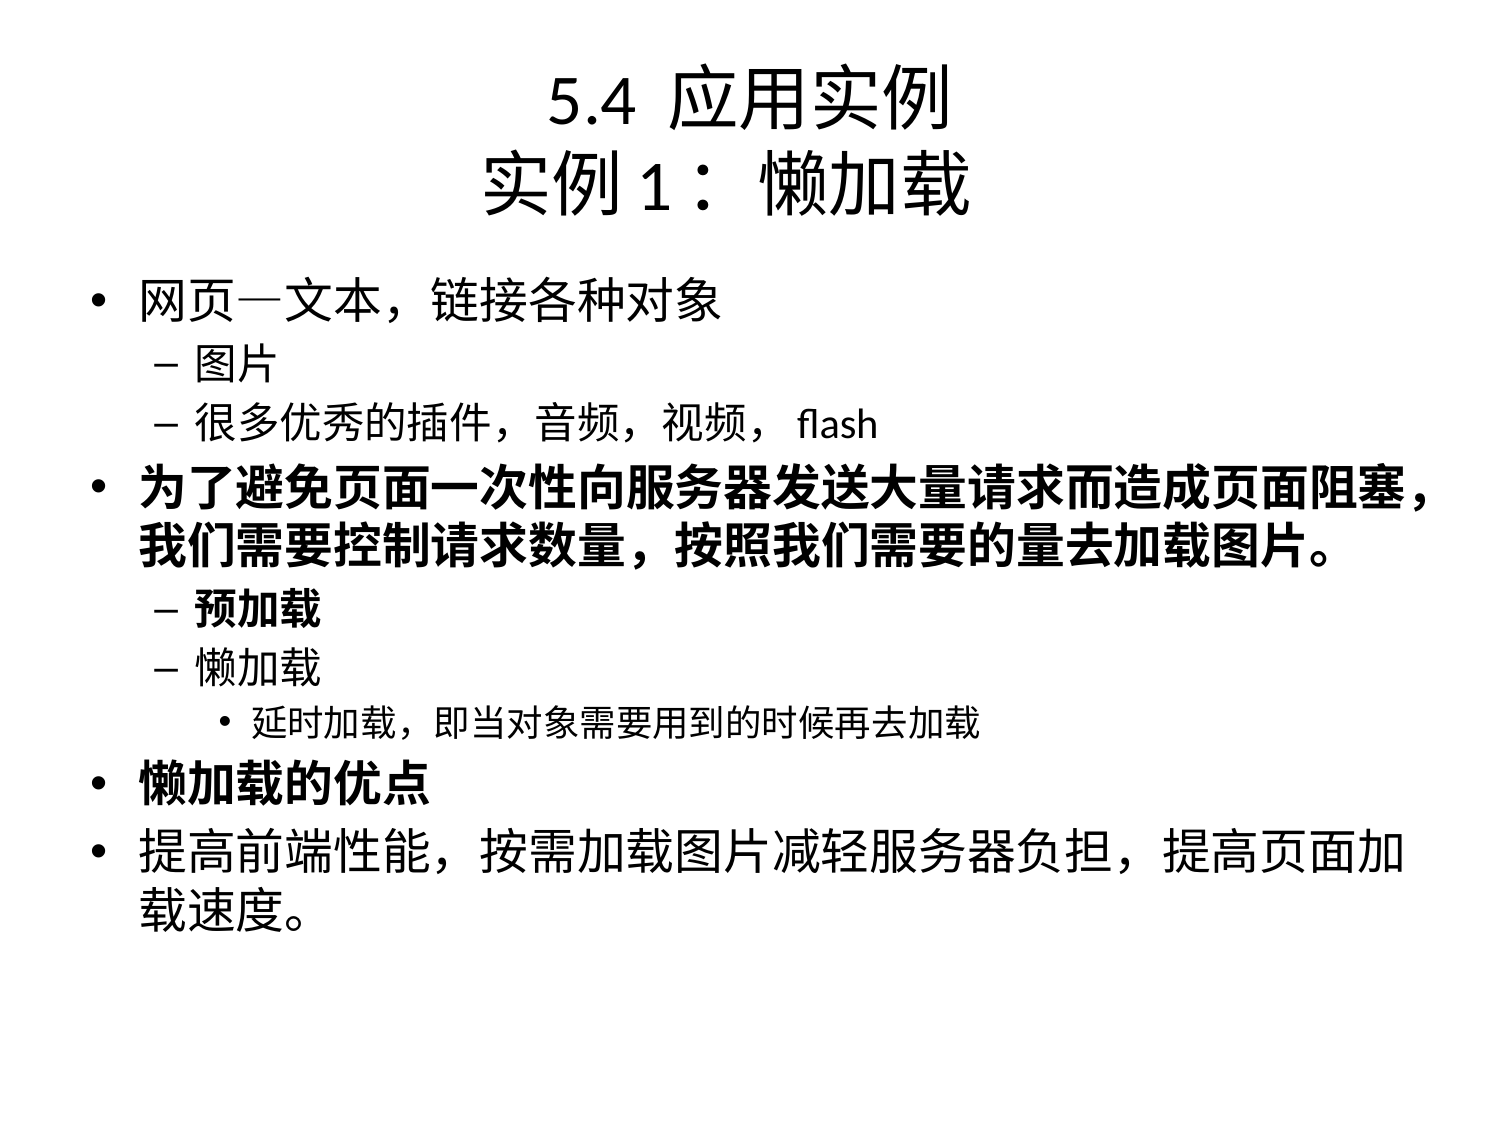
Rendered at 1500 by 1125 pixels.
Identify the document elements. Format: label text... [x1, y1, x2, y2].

title 5.4 应用实例 实例1：懒加载 [75, 45, 1425, 233]
list 网页—文本，链接各种对象 图片 很多优秀的插件，音频，视频，flash 为了避免页面一次性向服务器发送大量请求而造成页面阻塞，我们需要控制请求数量，按照我们需要的量去加载图片。 预加载 懒加载 延时加载，即当对象需要用到的时候再去加载 懒加载的优点 提高前端性能，按需加载图片减轻服务器负担，提高页面加载速度。 [75, 262, 1425, 1005]
